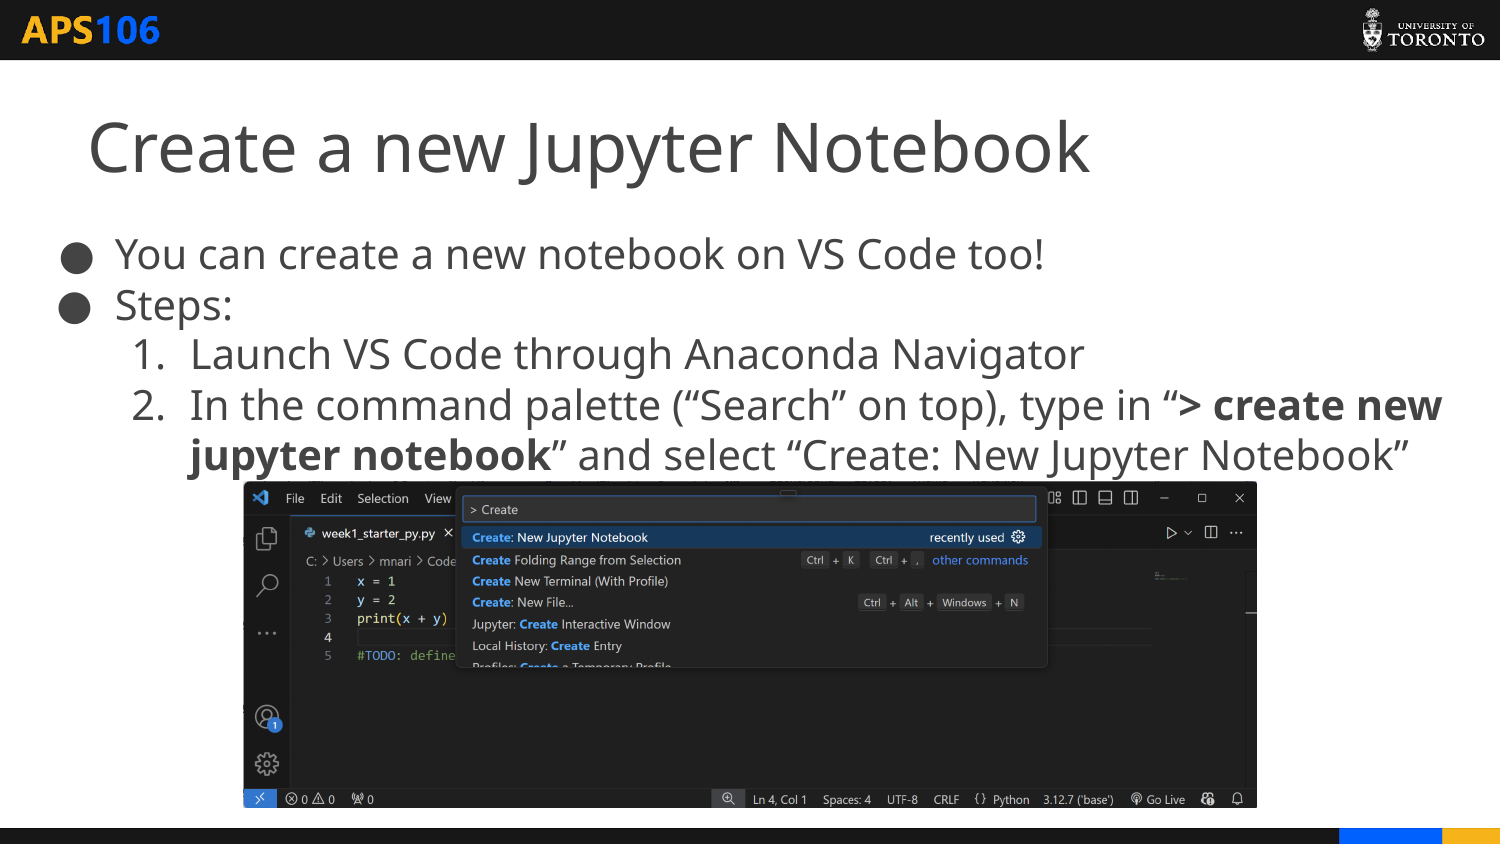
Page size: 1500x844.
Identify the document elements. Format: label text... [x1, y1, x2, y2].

picture [0, 0, 1500, 844]
text_box Create a new Jupyter Notebook [75, 92, 1433, 204]
text_box You can create a new notebook on VS Code too! Steps: Launch VS Code through Anaconda Navigator In the command palette (“Search” on top), type in “> create new jupyter notebook” and select “Create: New Jupyter Notebook” [24, 213, 1476, 482]
